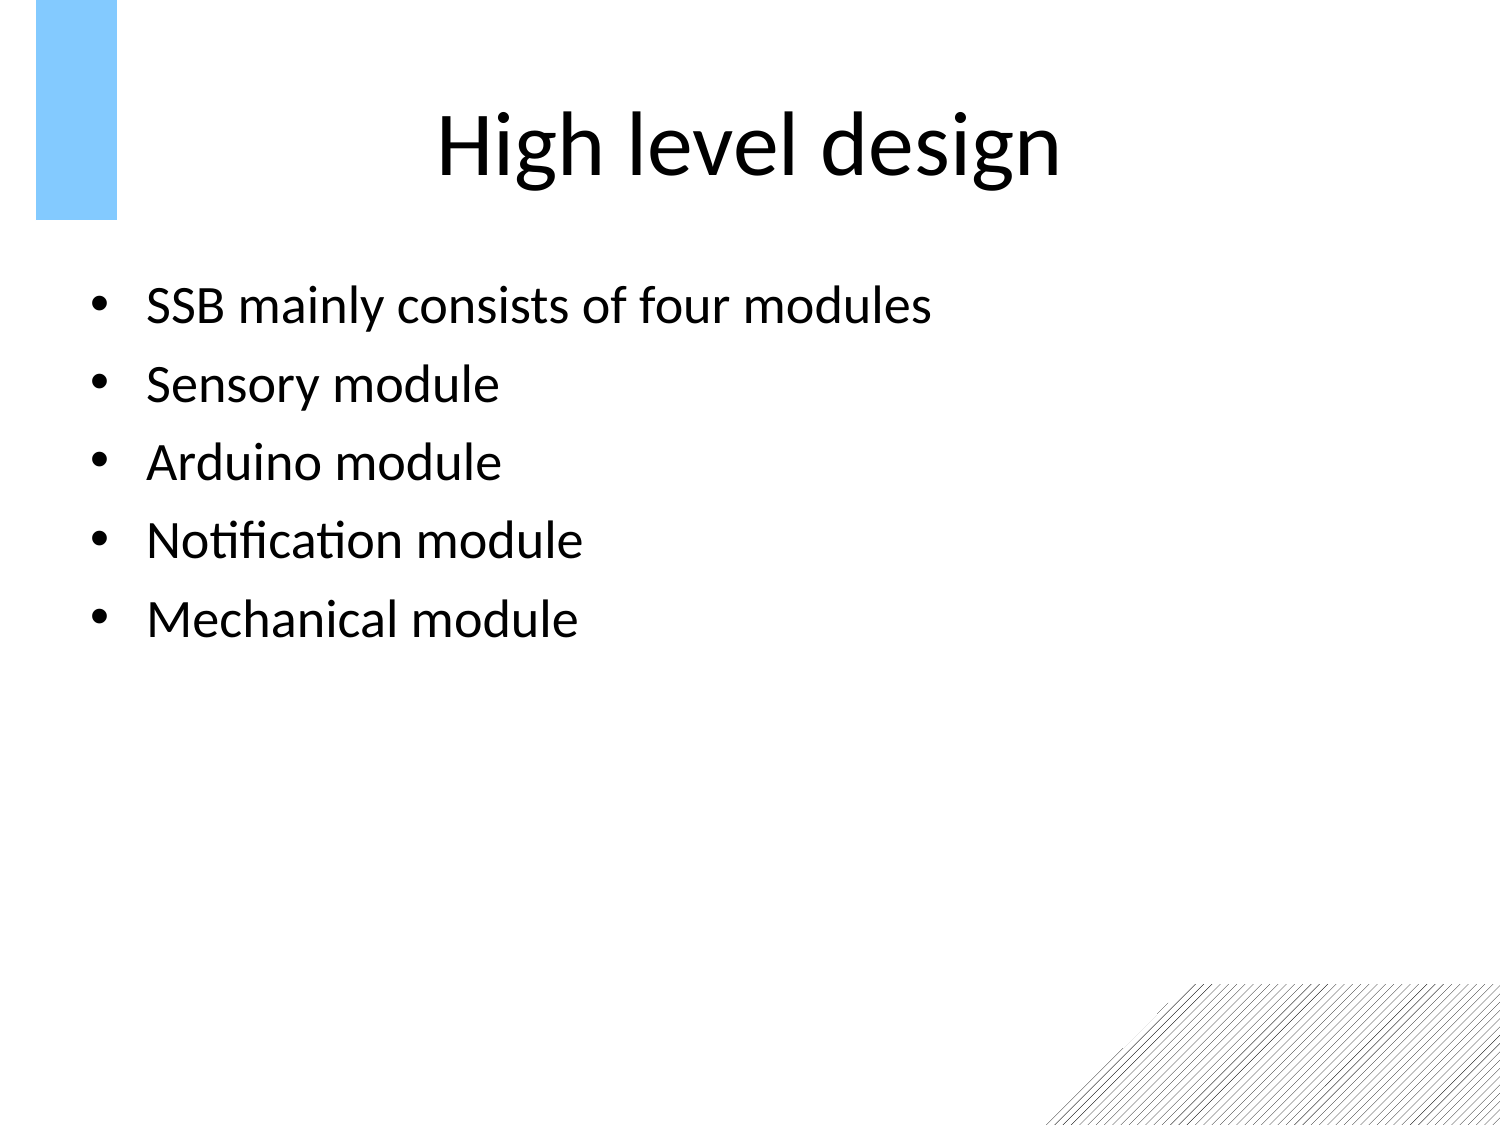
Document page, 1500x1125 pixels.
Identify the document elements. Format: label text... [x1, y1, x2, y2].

text_box [35, 0, 118, 221]
text_box [1042, 983, 1500, 1125]
text_box SSB mainly consists of four modules Sensory module Arduino module Notification module Mechanical module [74, 262, 1425, 1005]
text_box High level design [74, 45, 1425, 233]
